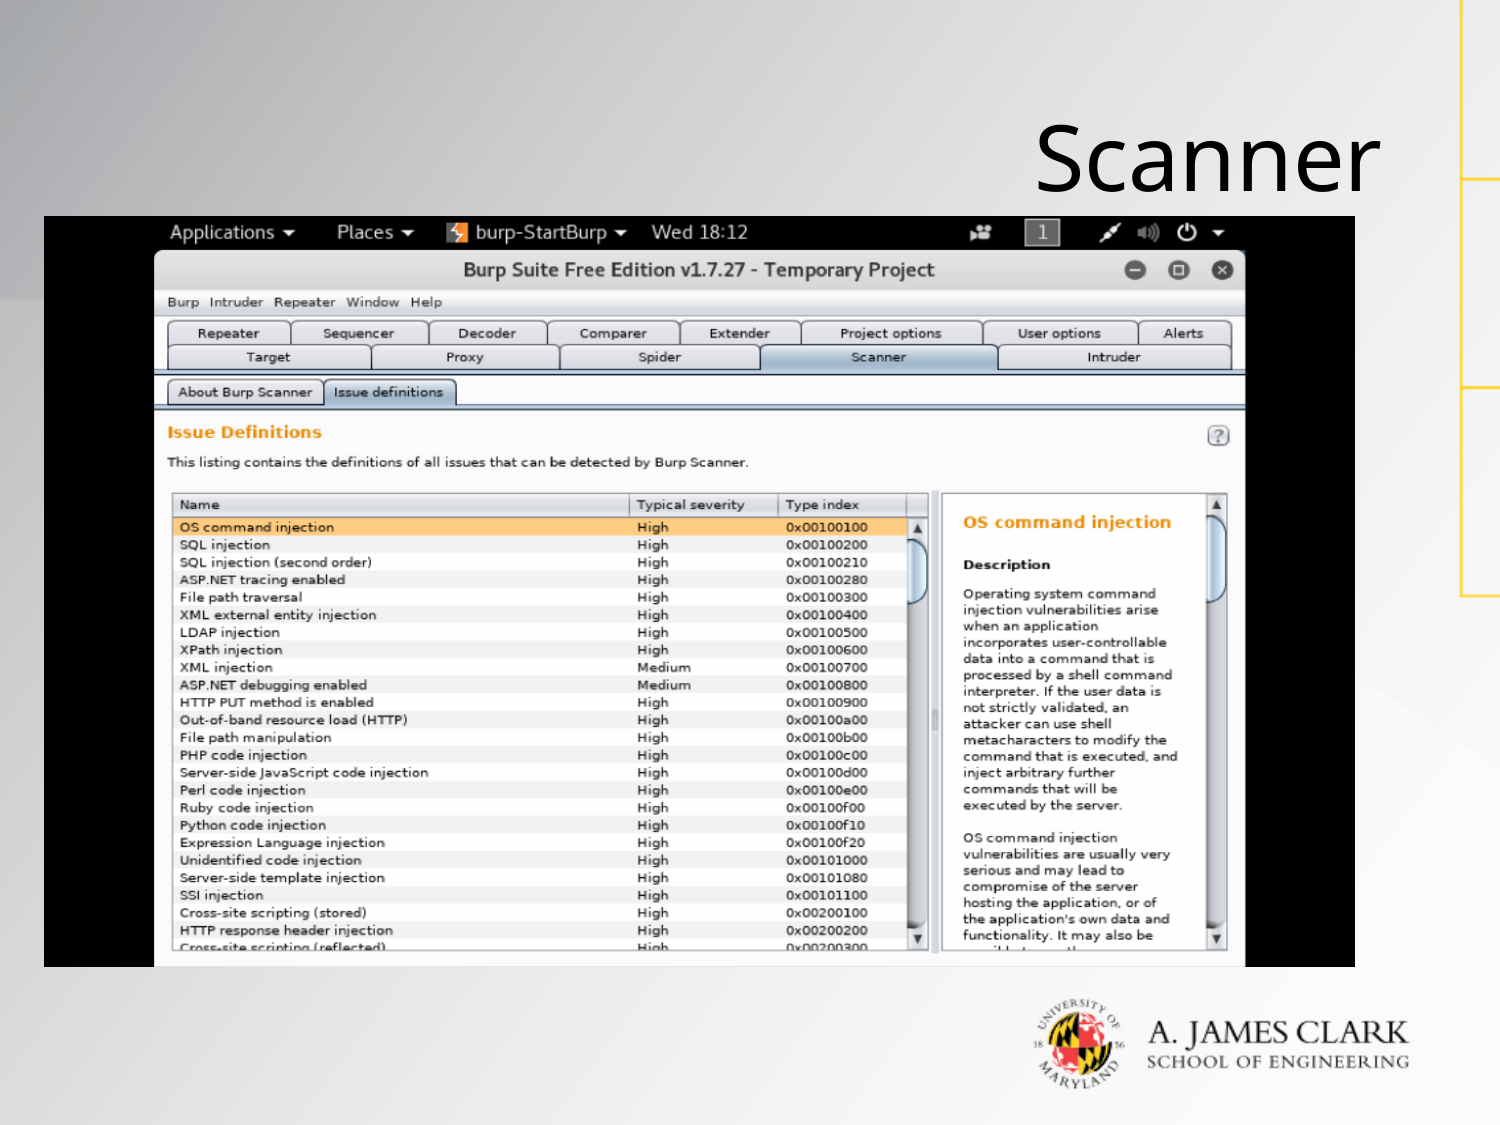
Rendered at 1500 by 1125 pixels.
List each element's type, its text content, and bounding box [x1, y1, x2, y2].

title Scanner [66, 30, 1399, 217]
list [44, 216, 1355, 968]
